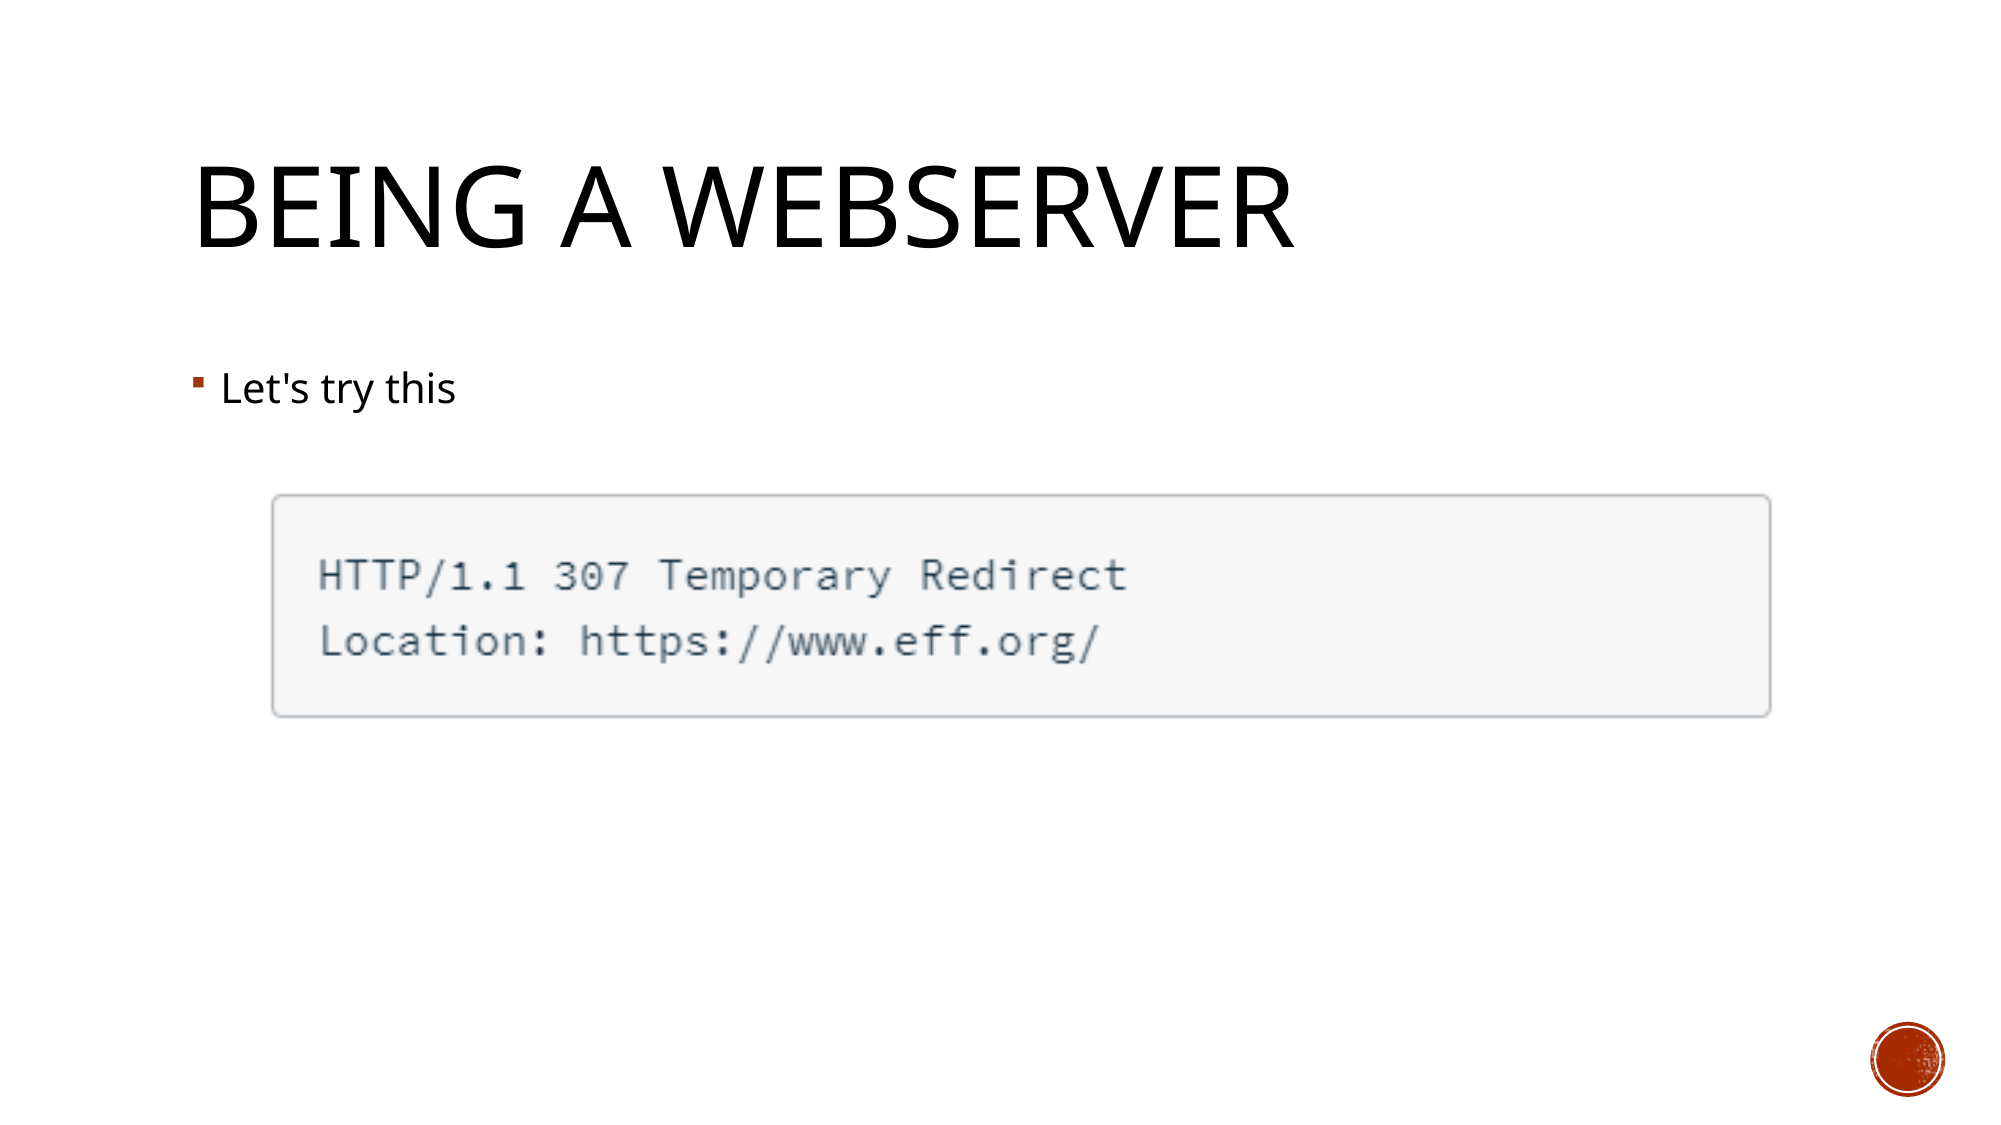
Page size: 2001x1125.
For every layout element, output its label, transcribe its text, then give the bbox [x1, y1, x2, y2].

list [269, 479, 1783, 735]
list Let's try this [175, 360, 956, 1013]
title being a webserver [175, 79, 1826, 344]
